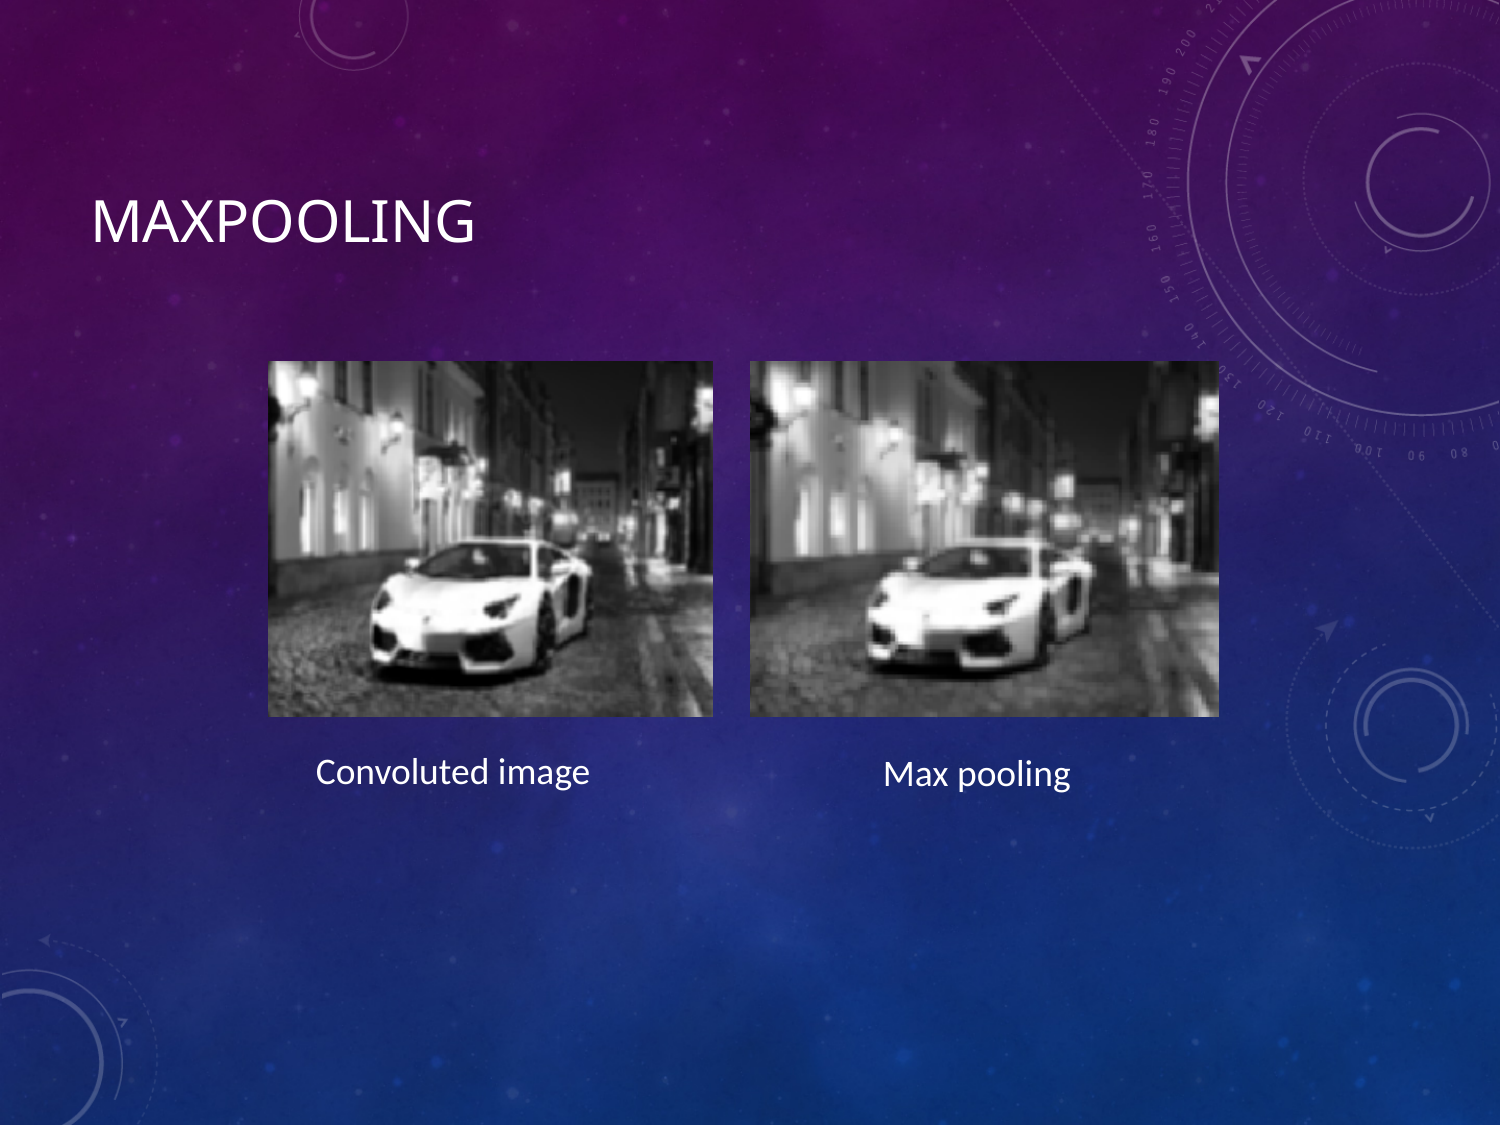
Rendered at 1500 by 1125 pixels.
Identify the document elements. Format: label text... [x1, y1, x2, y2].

text_box Convoluted image [301, 739, 691, 800]
picture [0, 0, 1500, 1125]
text_box Max pooling [868, 741, 1282, 802]
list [268, 361, 713, 717]
title maxpooling [75, 99, 1350, 339]
